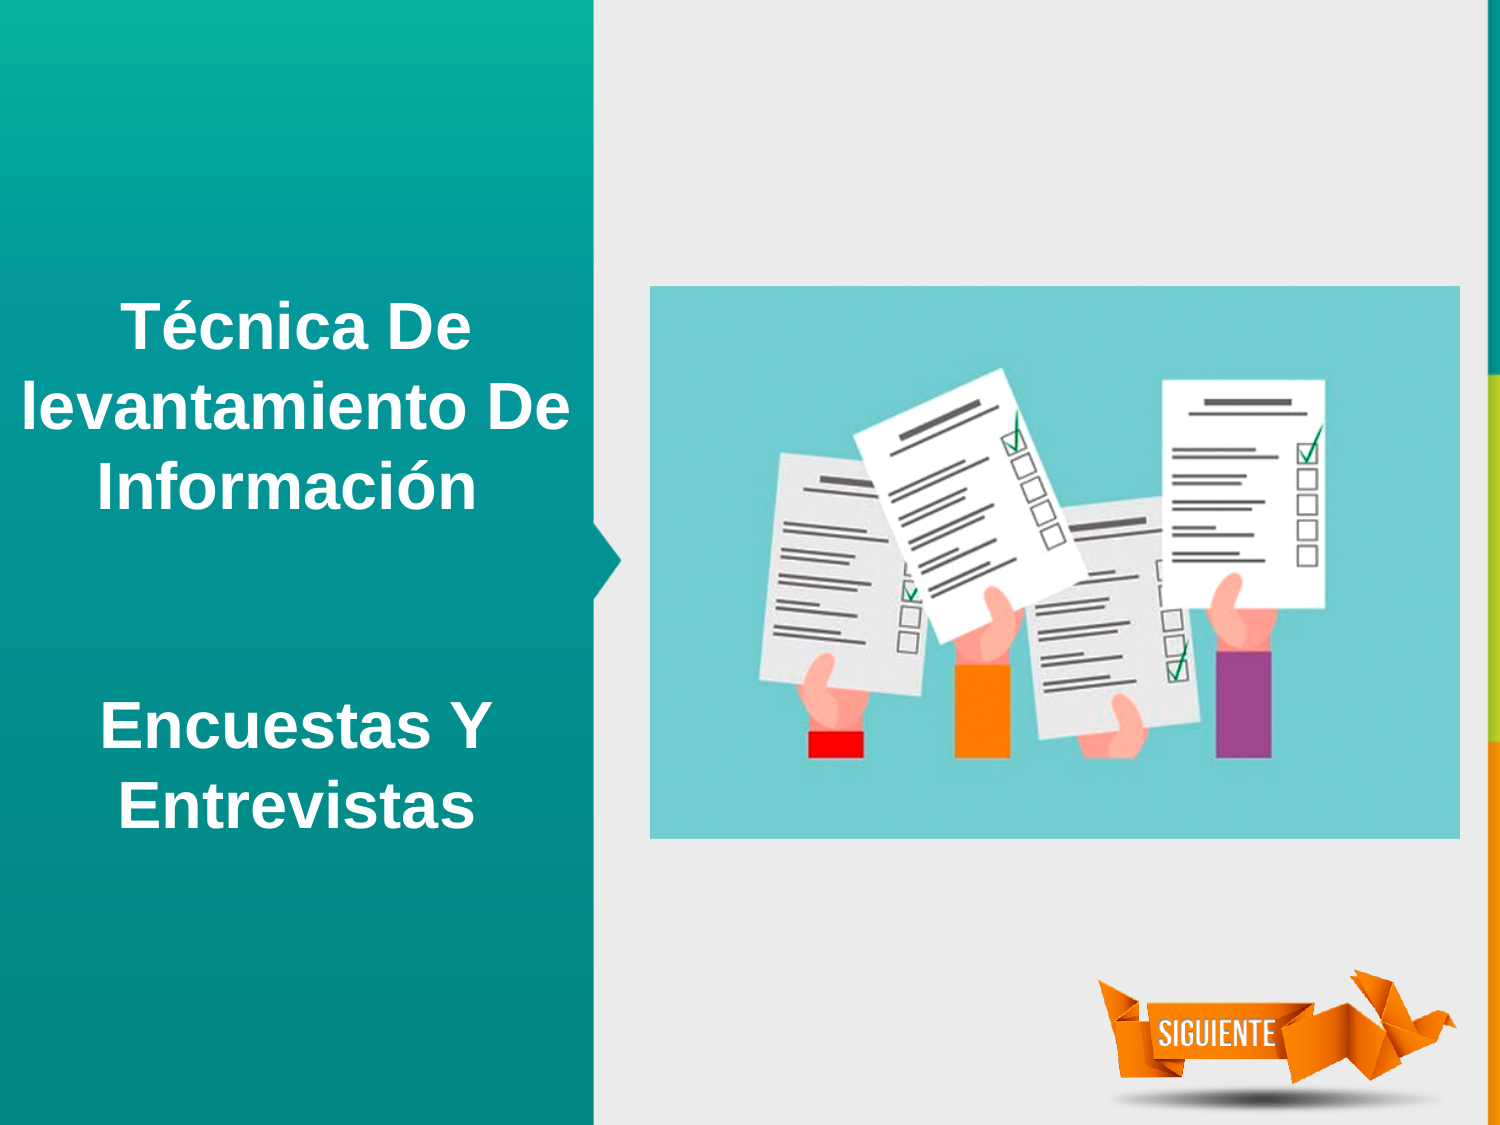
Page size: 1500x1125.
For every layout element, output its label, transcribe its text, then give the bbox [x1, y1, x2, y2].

text_box Técnica De levantamiento De Información Encuestas Y Entrevistas [0, 0, 594, 1125]
picture [594, 0, 1500, 1125]
